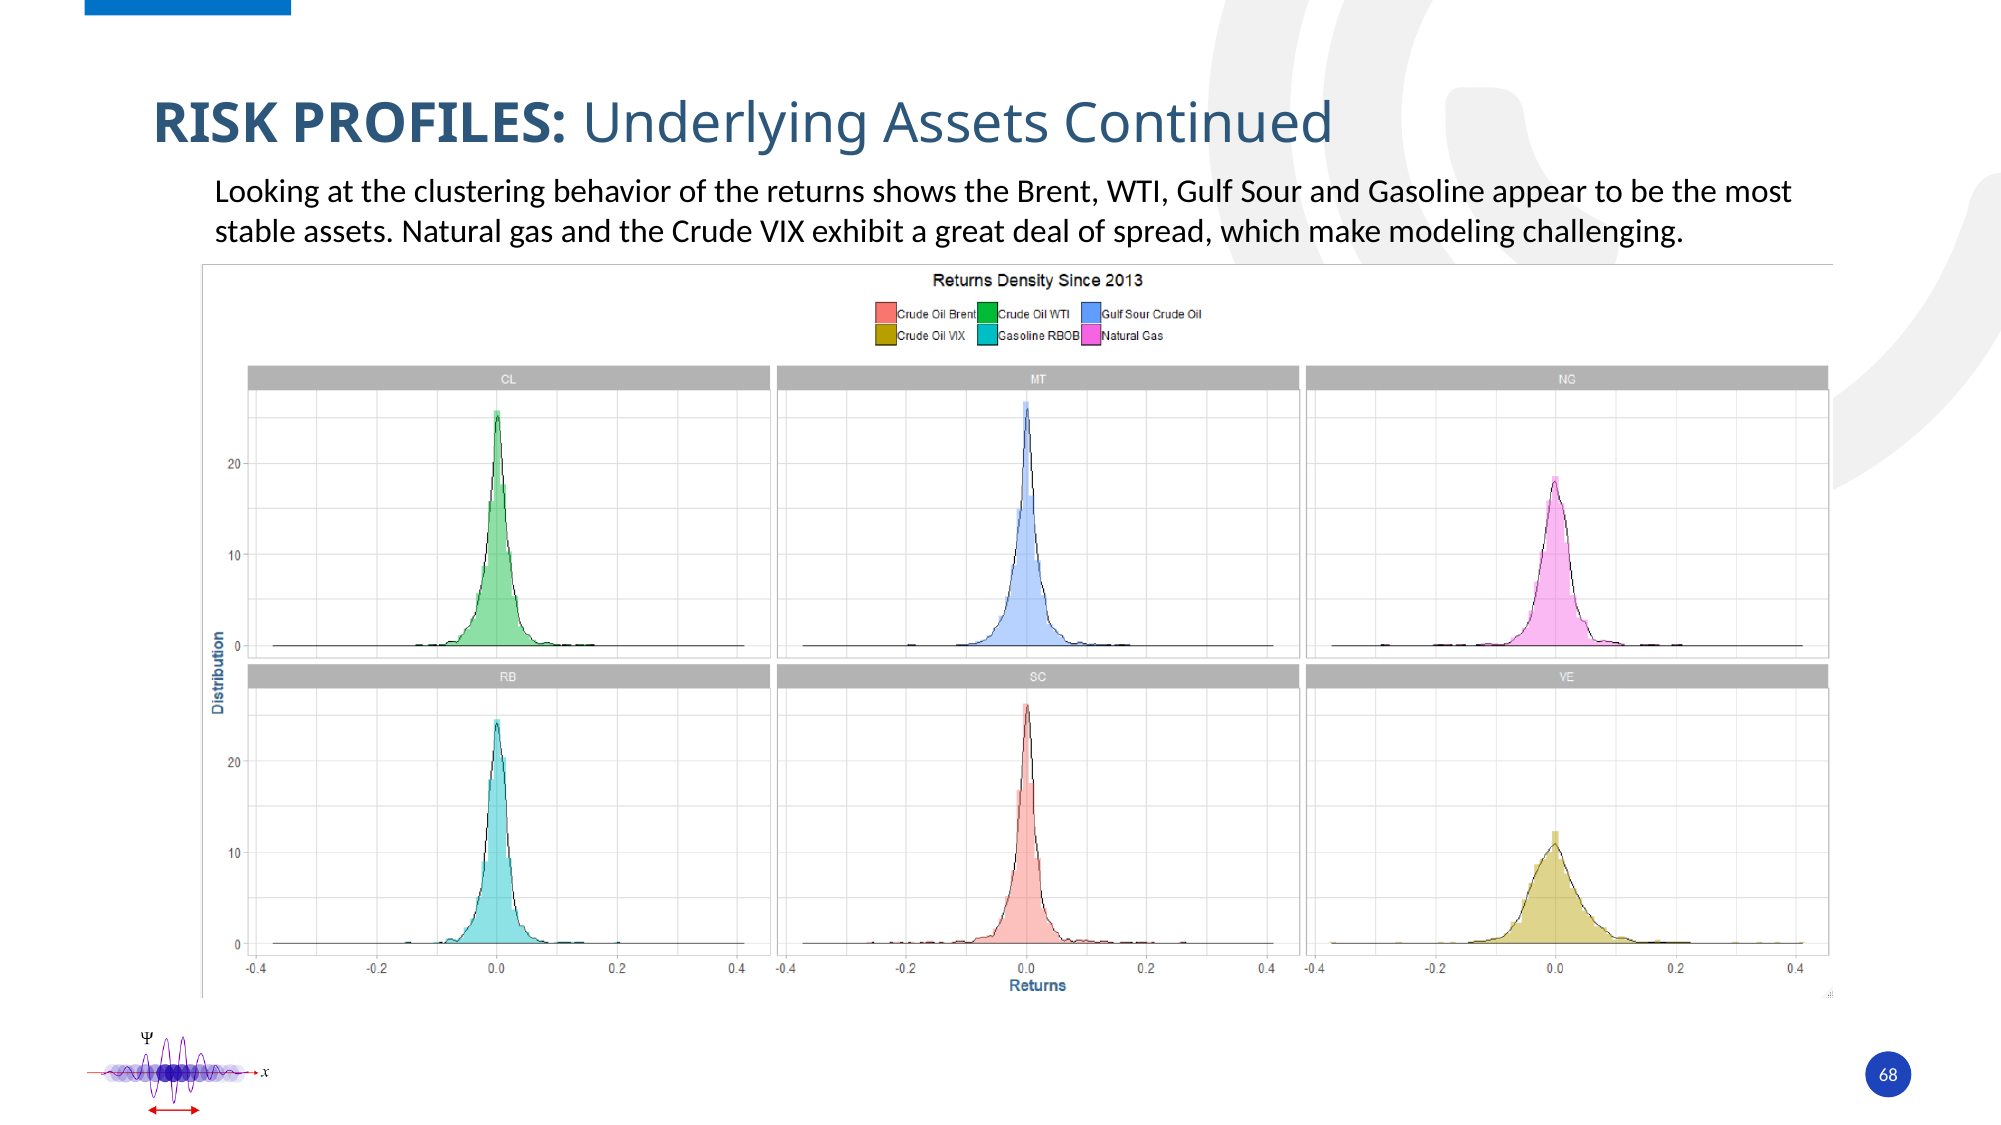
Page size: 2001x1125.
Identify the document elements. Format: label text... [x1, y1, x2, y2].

picture [87, 1026, 269, 1116]
text_box Looking at the clustering behavior of the returns shows the Brent, WTI, Gulf Sour and Gasoline appear to be the most stable assets. Natural gas and the Crude VIX exhibit a great deal of spread, which make modeling challenging. [199, 162, 1833, 257]
slide_number 68 [1864, 1059, 1913, 1090]
title RISK PROFILES: Underlying Assets Continued [137, 75, 1361, 163]
picture [199, 264, 1833, 998]
